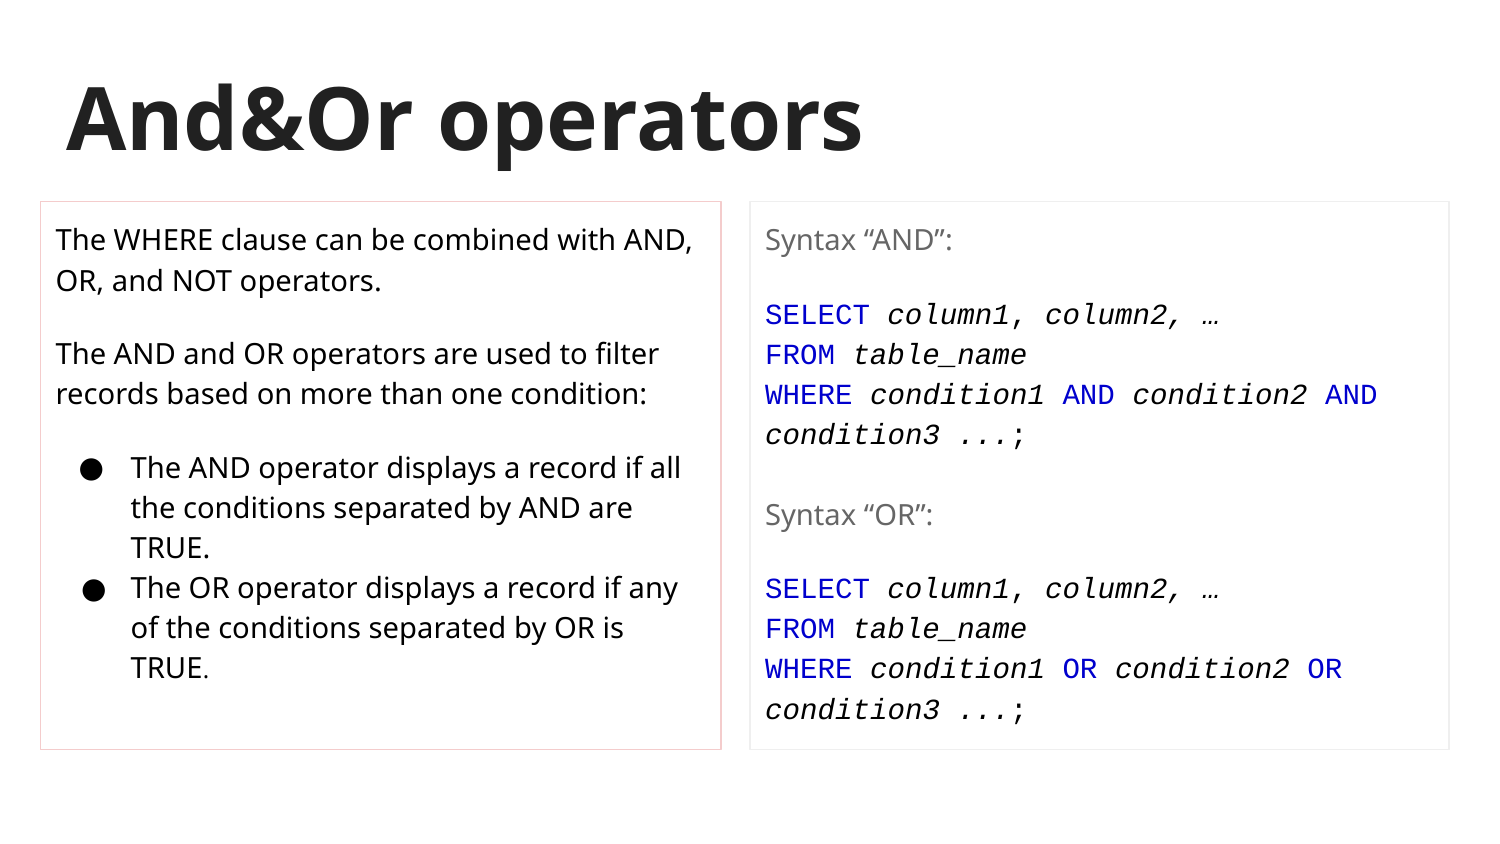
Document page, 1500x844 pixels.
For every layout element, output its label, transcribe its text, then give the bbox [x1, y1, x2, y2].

list Syntax “AND”: SELECT column1, column2, … FROM table_name WHERE condition1 AND condition2 AND condition3 ...; Syntax “OR”: SELECT column1, column2, … FROM table_name WHERE condition1 OR condition2 OR condition3 ...; [750, 201, 1449, 750]
list The WHERE clause can be combined with AND, OR, and NOT operators. The AND and OR operators are used to filter records based on more than one condition: The AND operator displays a record if all the conditions separated by AND are TRUE. The OR operator displays a record if any of the conditions separated by OR is TRUE. [40, 201, 722, 750]
title And&Or operators [51, 48, 1449, 180]
